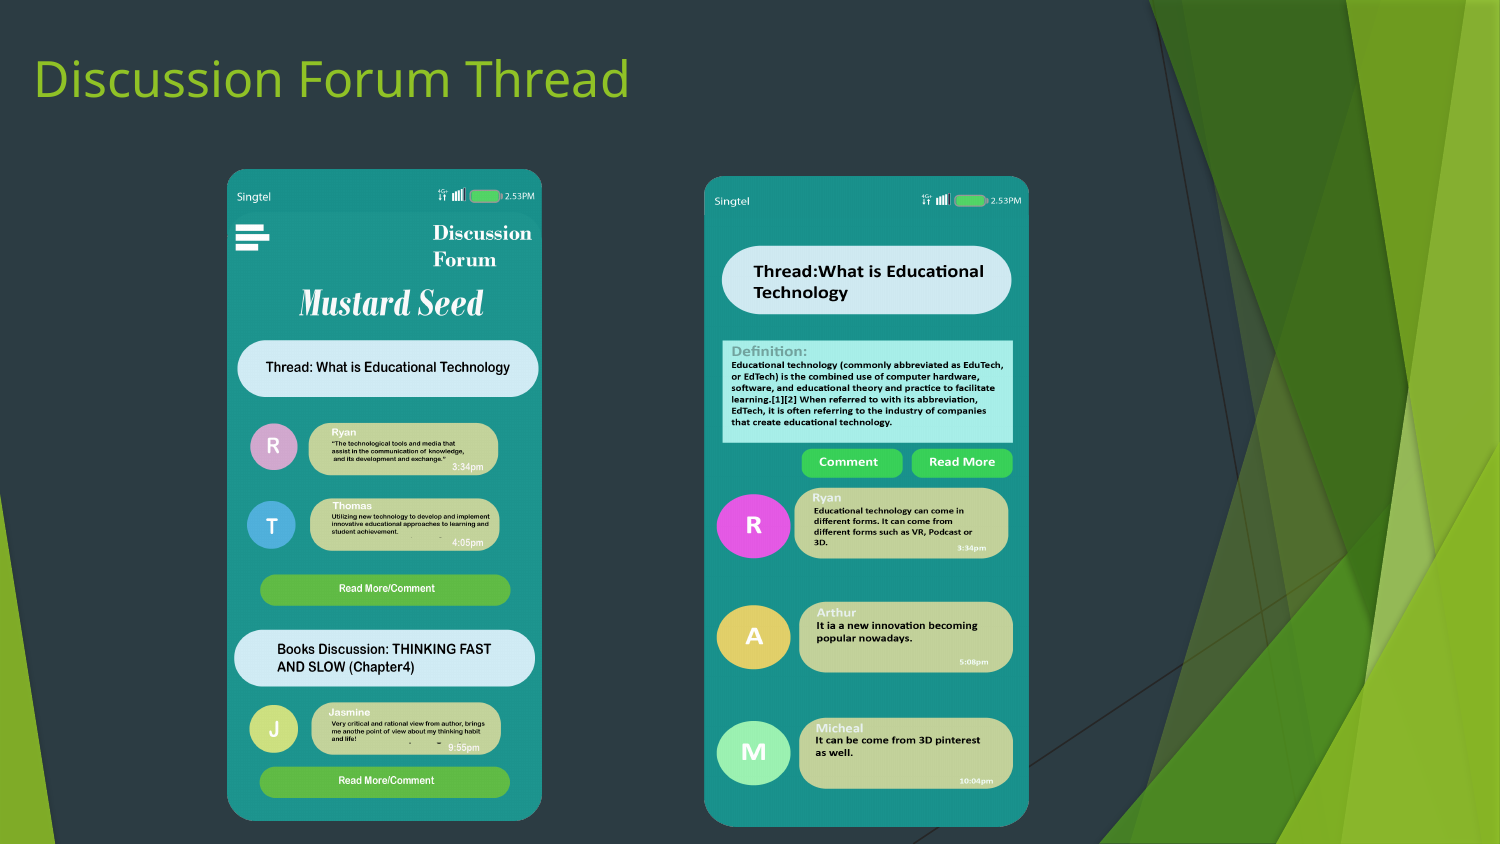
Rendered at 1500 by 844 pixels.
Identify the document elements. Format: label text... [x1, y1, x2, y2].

picture [226, 169, 543, 821]
picture [704, 175, 1029, 828]
title Discussion Forum Thread [18, 32, 1174, 183]
